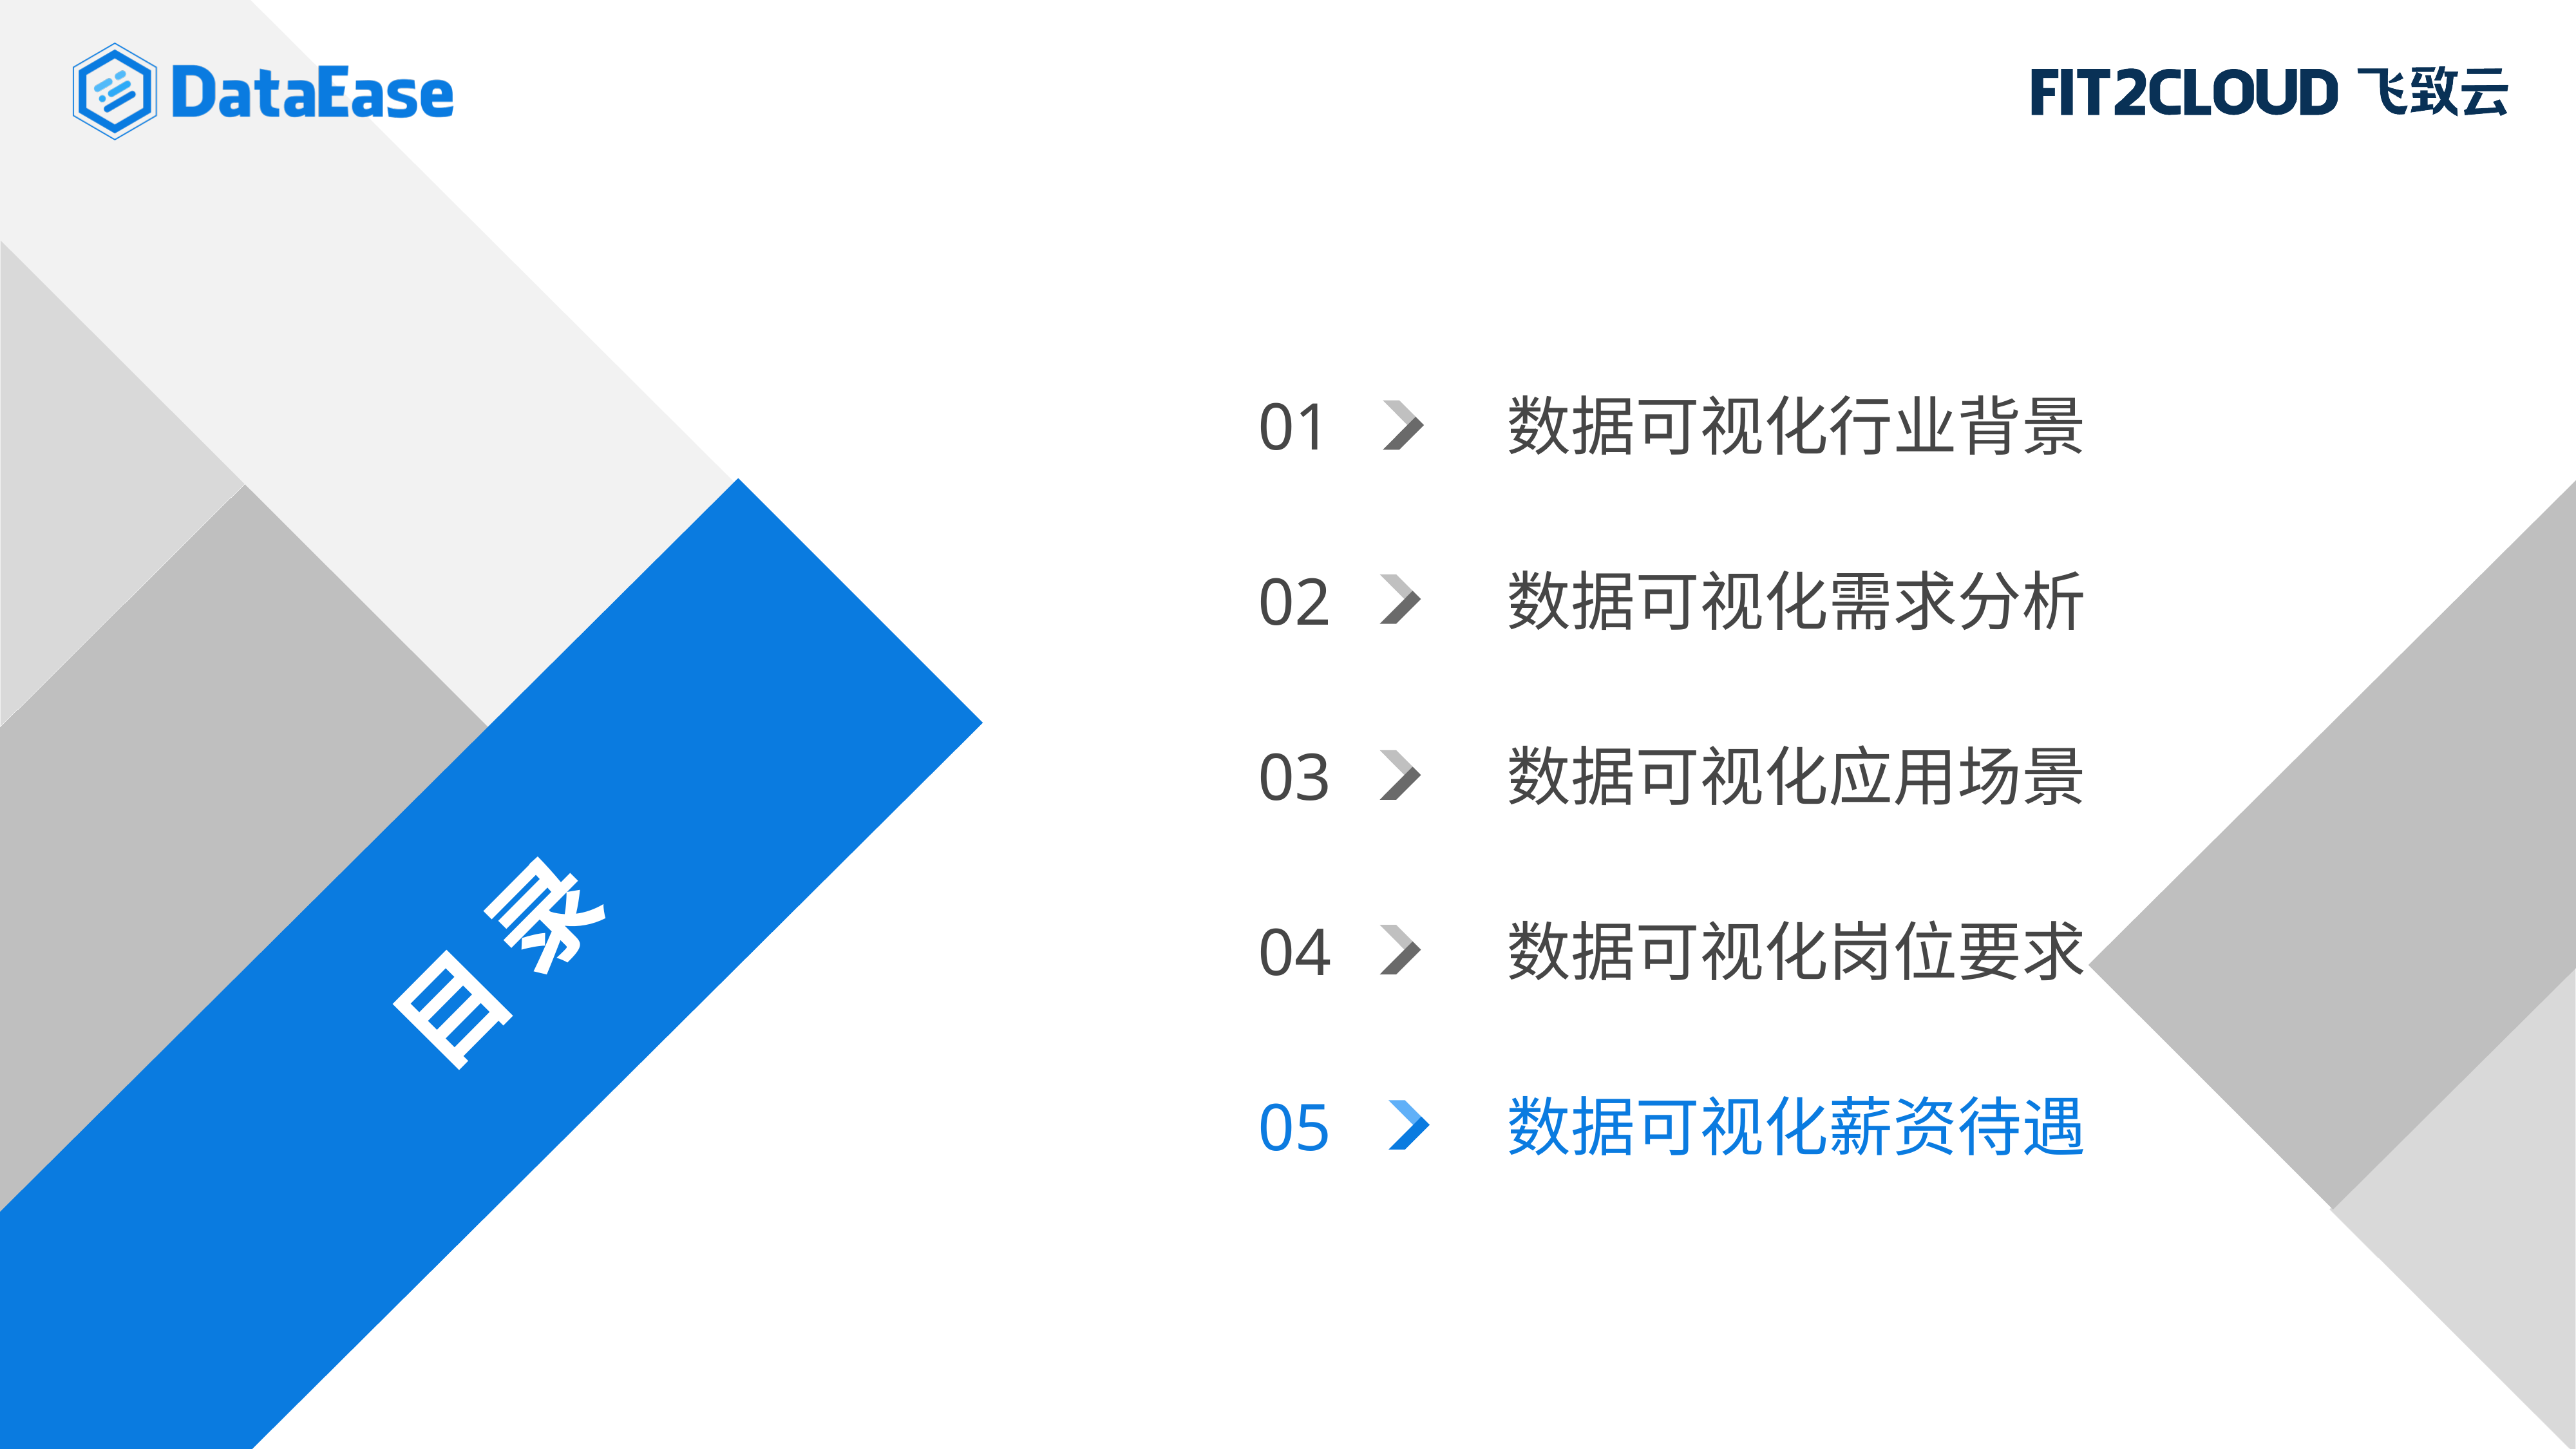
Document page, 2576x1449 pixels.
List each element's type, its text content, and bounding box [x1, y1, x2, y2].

text_box 05 [1209, 1046, 1367, 1204]
text_box [2088, 480, 2576, 1210]
text_box 数据可视化需求分析 [1483, 507, 2356, 690]
text_box 数据可视化岗位要求 [1483, 858, 2195, 1034]
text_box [1379, 924, 1421, 975]
text_box 01 [1209, 345, 1367, 502]
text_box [1379, 750, 1421, 800]
text_box 数据可视化应用场景 [1483, 683, 2280, 858]
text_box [1382, 400, 1425, 450]
text_box 04 [1209, 871, 1367, 1028]
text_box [1379, 574, 1421, 624]
text_box [2329, 969, 2576, 1449]
picture [2031, 66, 2508, 117]
text_box 数据可视化薪资待遇 [1483, 1034, 2336, 1217]
text_box 数据可视化行业背景 [1483, 332, 2280, 507]
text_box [1388, 1099, 1430, 1150]
picture [68, 41, 459, 142]
text_box 02 [1209, 520, 1367, 677]
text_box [0, 0, 983, 1449]
text_box 03 [1209, 696, 1367, 853]
